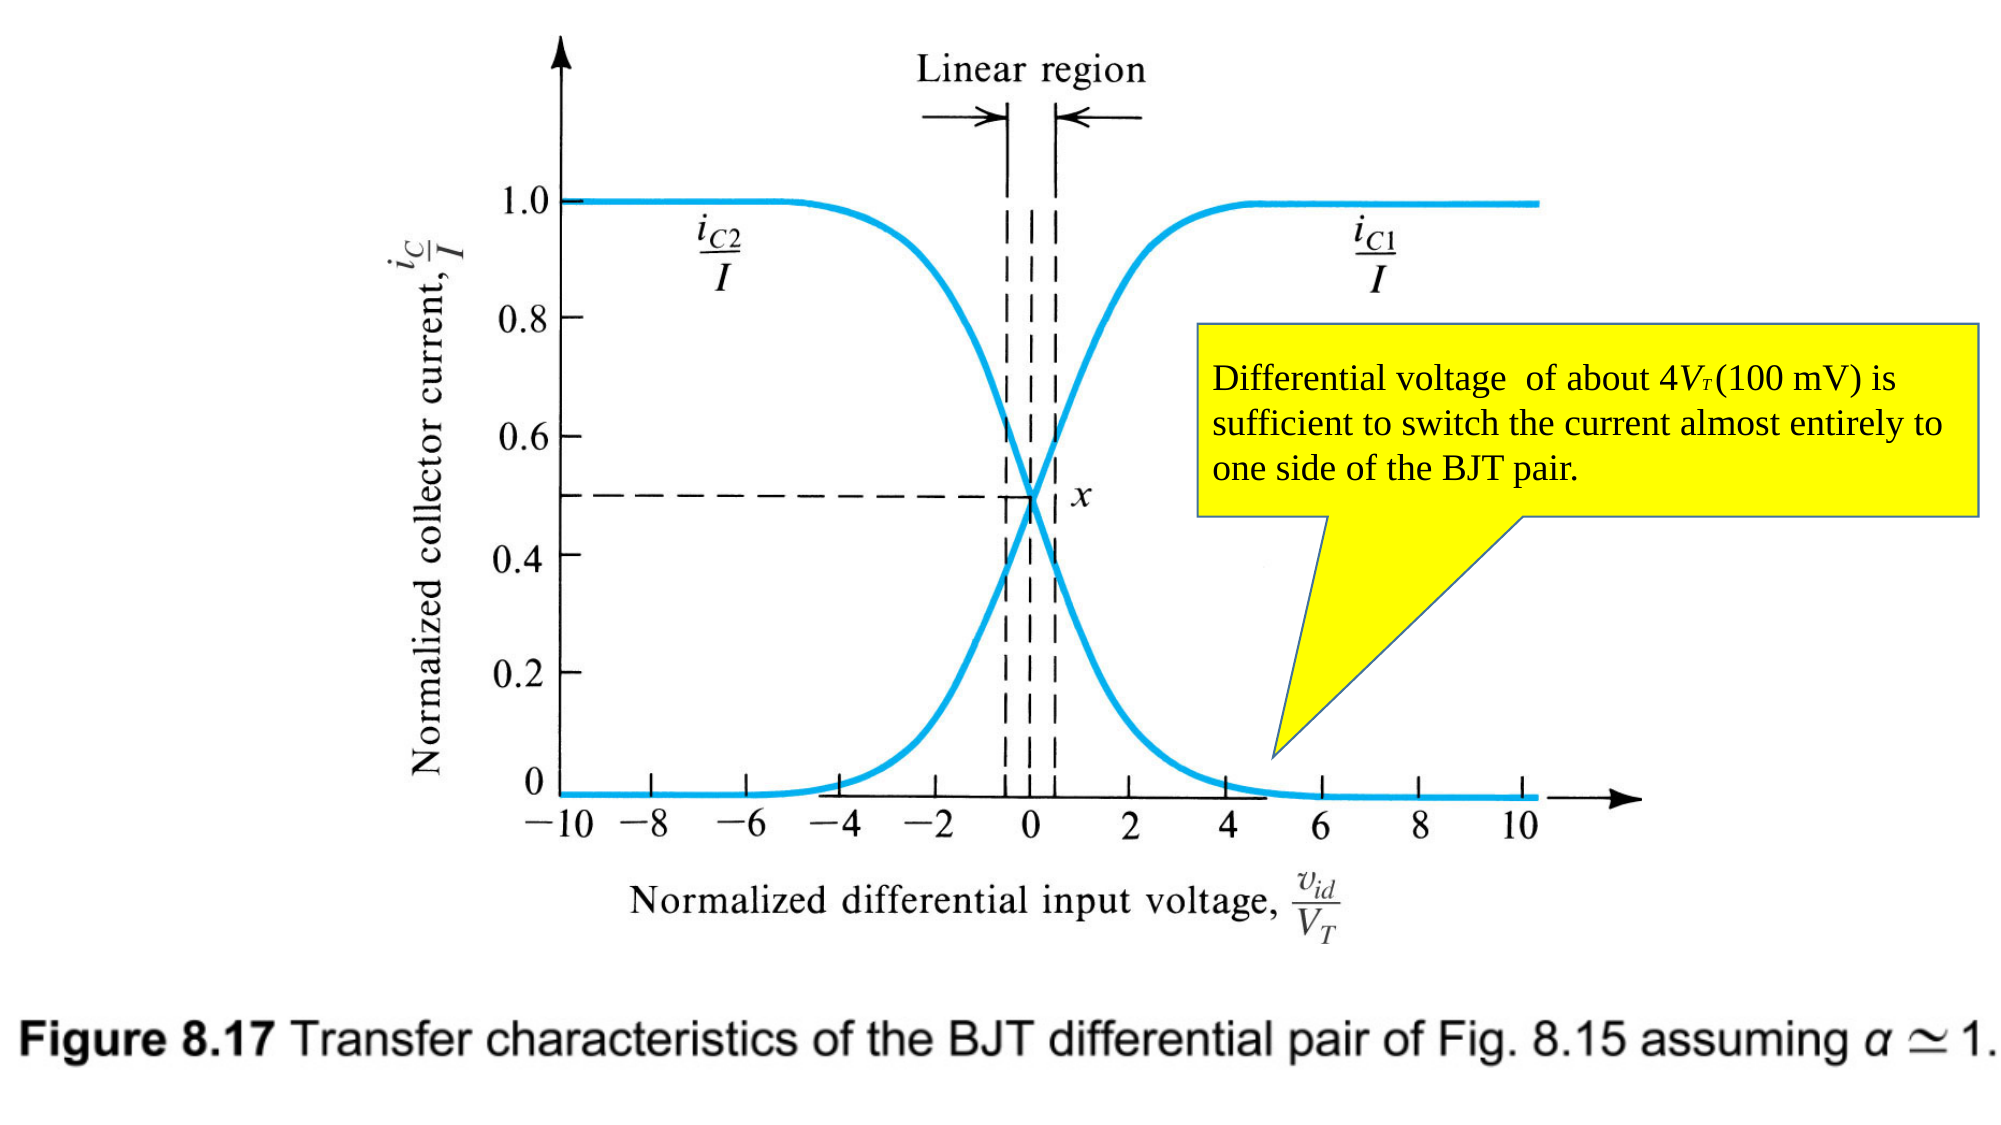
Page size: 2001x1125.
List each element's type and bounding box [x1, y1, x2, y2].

picture [387, 35, 1642, 944]
picture [18, 1004, 2000, 1076]
